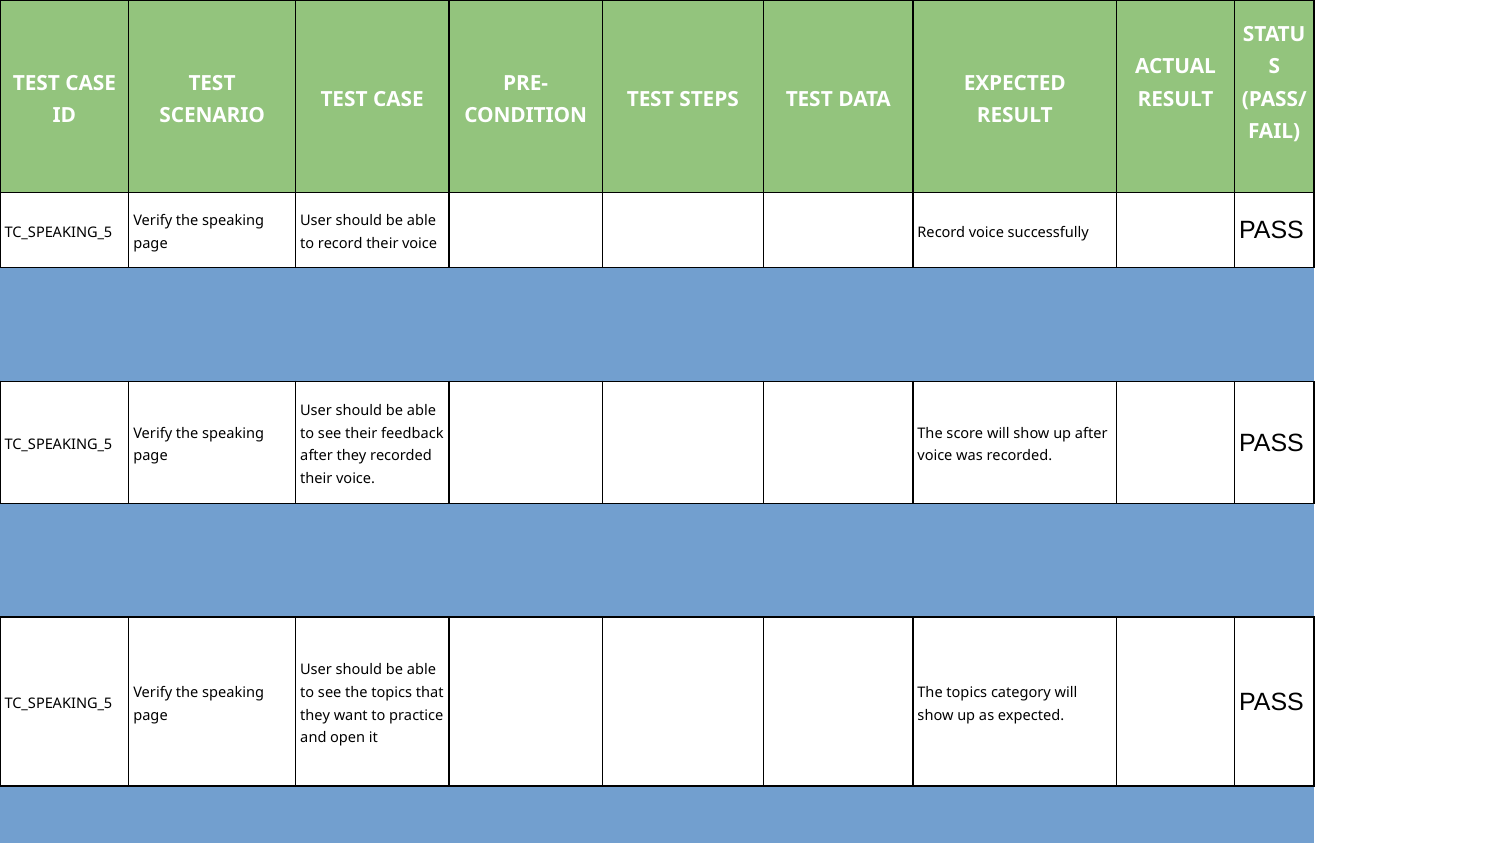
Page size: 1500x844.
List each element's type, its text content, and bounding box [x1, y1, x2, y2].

table_header EXPECTED RESULT [914, 1, 1116, 192]
table_cell The score will show up after voice was recorded. [914, 382, 1116, 503]
table_cell The topics category will show up as expected. [914, 618, 1116, 785]
table_cell Verify the speaking page [129, 193, 295, 267]
table_cell TC_SPEAKING_5 [1, 193, 128, 267]
table_cell User should be able to record their voice [296, 193, 448, 267]
table_cell [764, 193, 912, 267]
table_header TEST CASE [296, 1, 448, 192]
table_header TEST CASE ID [1, 1, 128, 192]
table_header TEST SCENARIO [129, 1, 295, 192]
table_header ACTUAL RESULT [1117, 1, 1234, 192]
table_cell Verify the speaking page [129, 382, 295, 503]
table_cell [1117, 382, 1234, 503]
table_cell PASS [1235, 193, 1313, 267]
table_cell TC_SPEAKING_5 [1, 382, 128, 503]
table_header STATUS (PASS/ FAIL) [1235, 1, 1313, 192]
table_cell [450, 193, 602, 267]
table_cell [603, 618, 763, 785]
table_cell User should be able to see their feedback after they recorded their voice. [296, 382, 448, 503]
table_header TEST STEPS [603, 1, 763, 192]
table_cell [450, 618, 602, 785]
table_cell Record voice successfully [914, 193, 1116, 267]
table_cell [603, 382, 763, 503]
table_cell PASS [1235, 618, 1313, 785]
table_cell [764, 382, 912, 503]
table_cell Verify the speaking page [129, 618, 295, 785]
table_cell [1117, 618, 1234, 785]
table_cell [764, 618, 912, 785]
table_cell [1117, 193, 1234, 267]
table_cell TC_SPEAKING_5 [1, 618, 128, 785]
table_cell PASS [1235, 382, 1313, 503]
table_cell User should be able to see the topics that they want to practice and open it [296, 618, 448, 785]
table_header TEST DATA [764, 1, 912, 192]
table_cell [450, 382, 602, 503]
table_header PRE-CONDITION [450, 1, 602, 192]
table_cell [603, 193, 763, 267]
